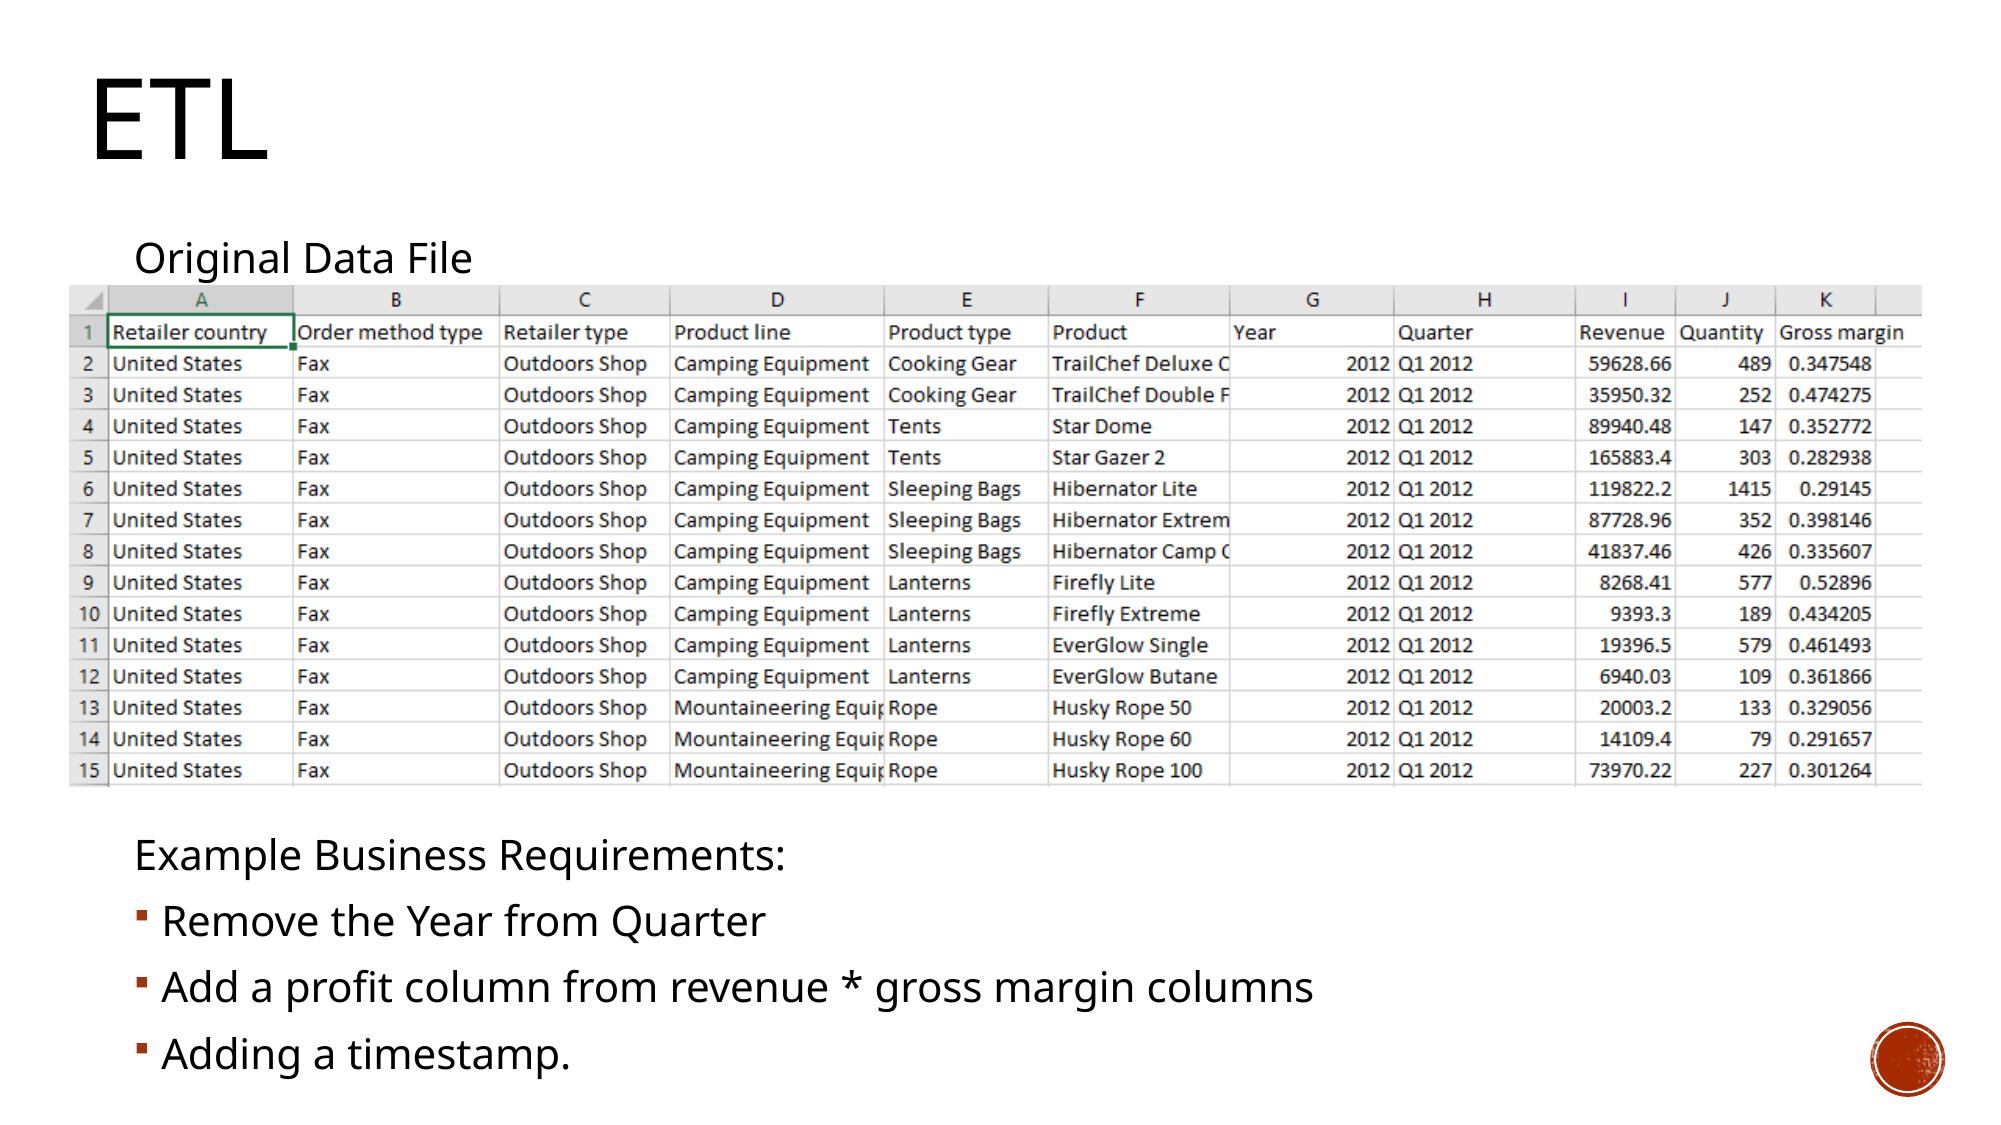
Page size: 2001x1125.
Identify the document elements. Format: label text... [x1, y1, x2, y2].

list Original Data File Example Business Requirements: Remove the Year from Quarter Add a profit column from revenue * gross margin columns Adding a timestamp. [118, 788, 1769, 1086]
text_box ETL [72, 39, 1493, 189]
picture [70, 285, 1922, 787]
list Original Data File Example Business Requirements: Remove the Year from Quarter Add a profit column from revenue * gross margin columns Adding a timestamp. [118, 230, 1769, 284]
